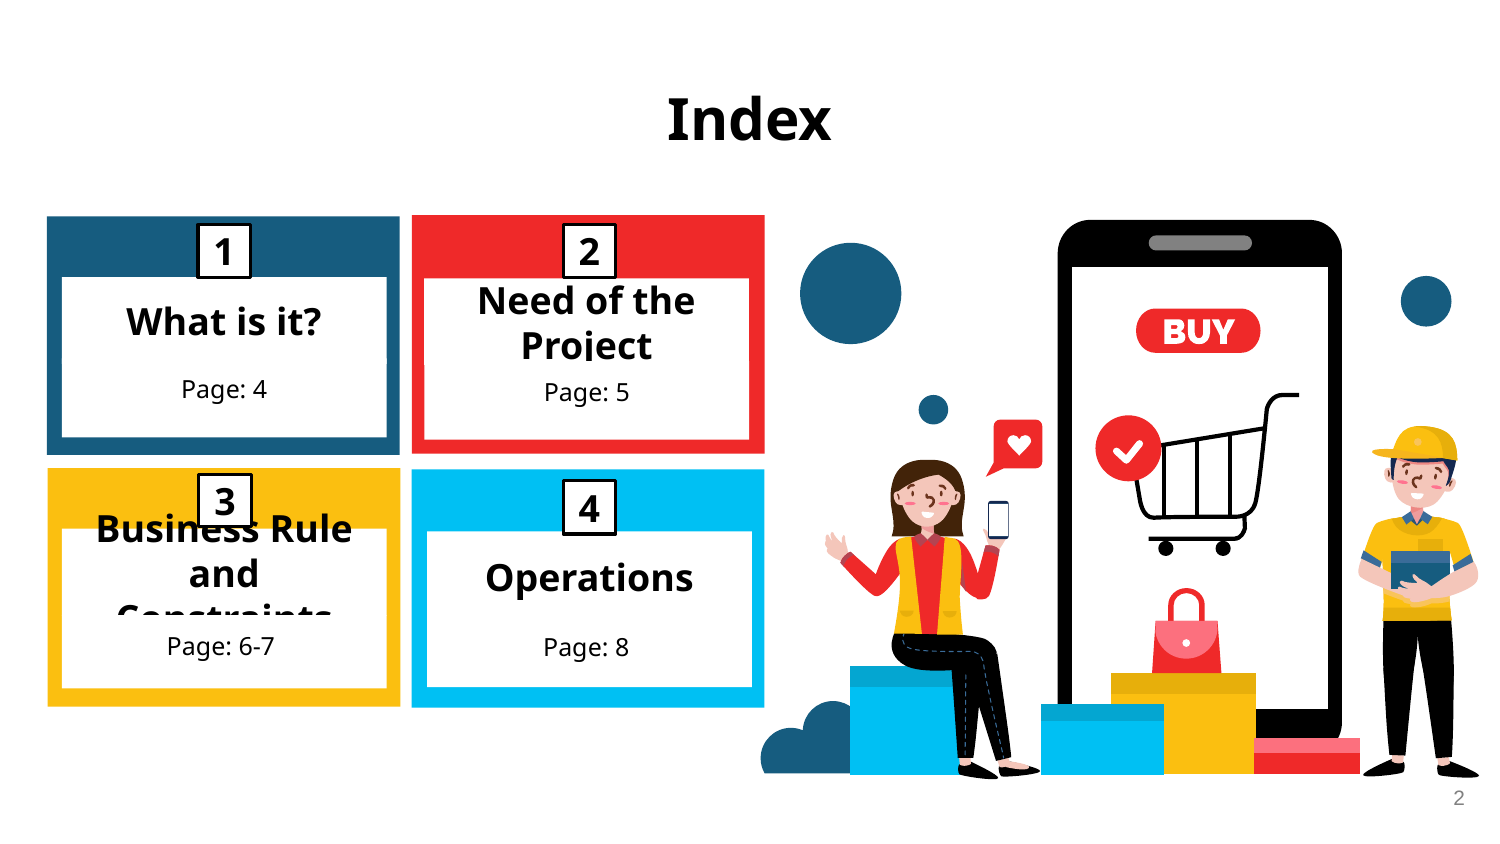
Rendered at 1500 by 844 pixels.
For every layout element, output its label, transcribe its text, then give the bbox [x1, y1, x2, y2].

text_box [760, 219, 1481, 782]
slide_number 2 [1389, 789, 1480, 830]
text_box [61, 474, 387, 689]
title Index [75, 67, 1425, 162]
text_box [411, 215, 765, 454]
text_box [423, 224, 750, 440]
text_box [47, 468, 401, 707]
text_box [426, 480, 753, 688]
text_box [46, 216, 400, 455]
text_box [61, 224, 387, 438]
text_box [411, 469, 755, 708]
